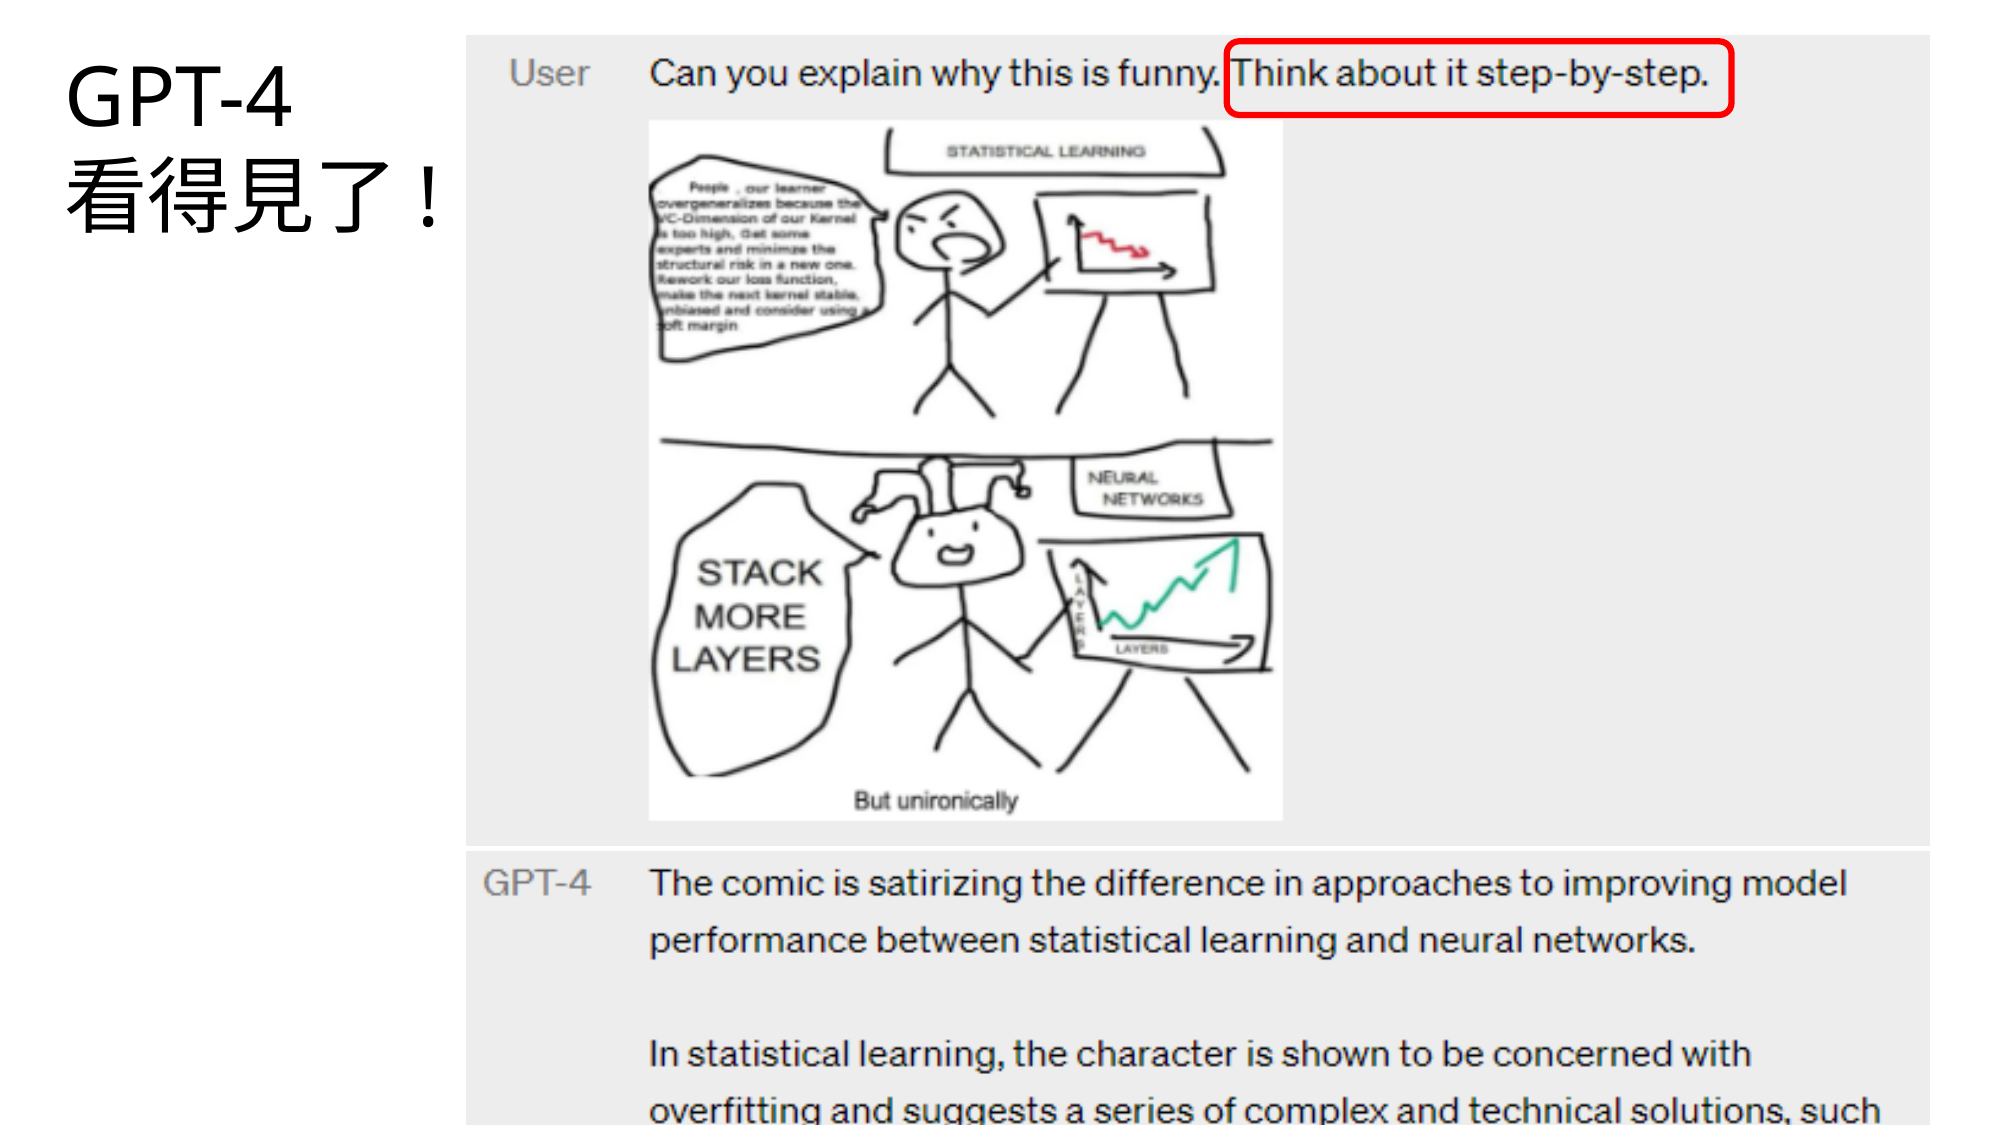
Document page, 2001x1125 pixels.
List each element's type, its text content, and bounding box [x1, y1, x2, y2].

picture [466, 35, 1930, 846]
text_box GPT-4 看得見了! [50, 35, 450, 251]
picture [466, 851, 1930, 1125]
